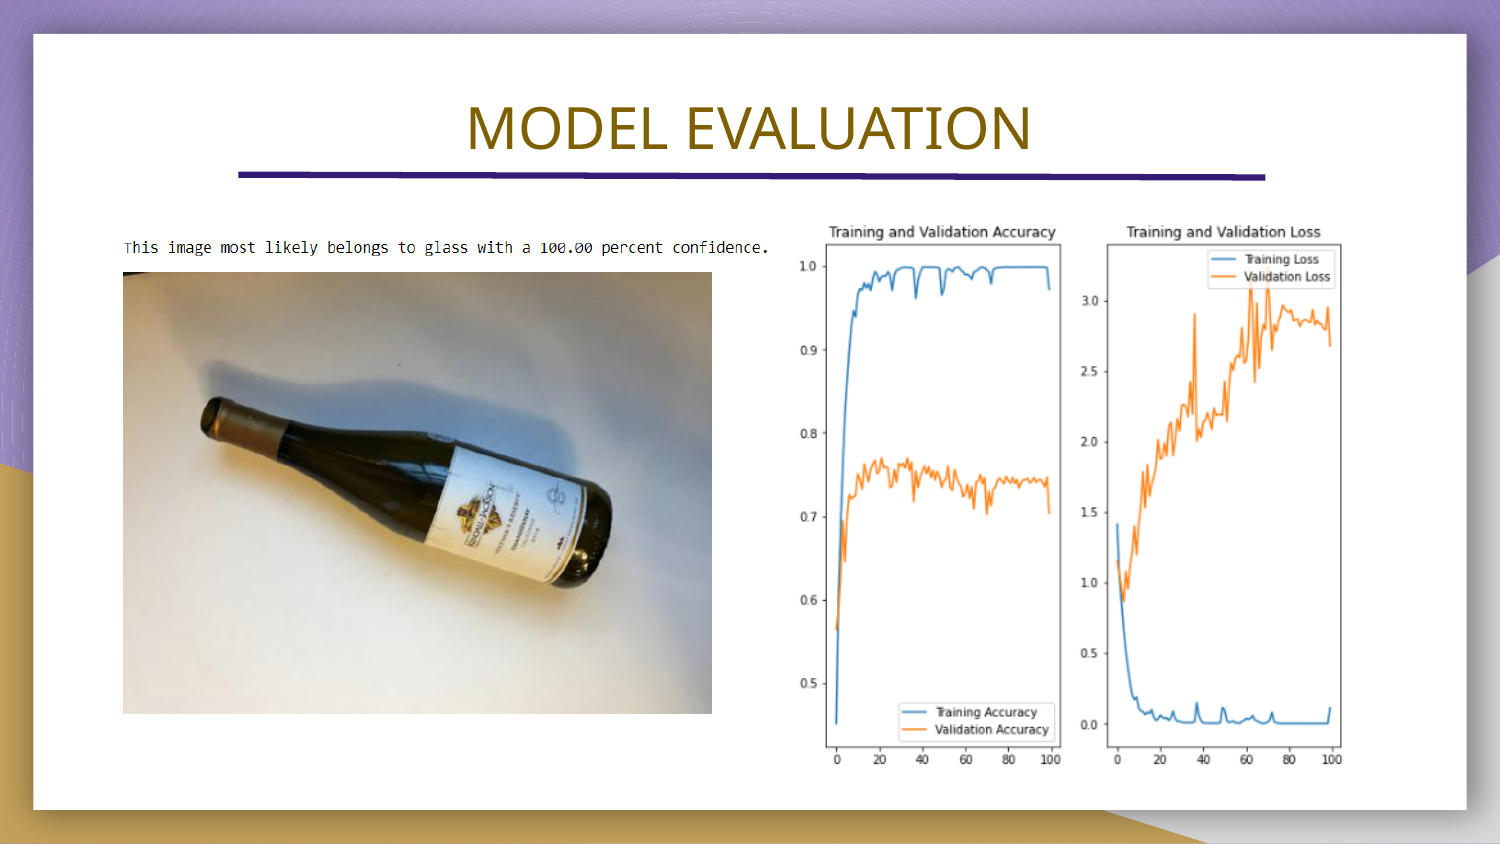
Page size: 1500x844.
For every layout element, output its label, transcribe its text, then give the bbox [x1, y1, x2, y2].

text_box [238, 174, 1266, 178]
title MODEL EVALUATION [134, 76, 1366, 232]
picture [116, 232, 772, 723]
picture [777, 215, 1366, 777]
